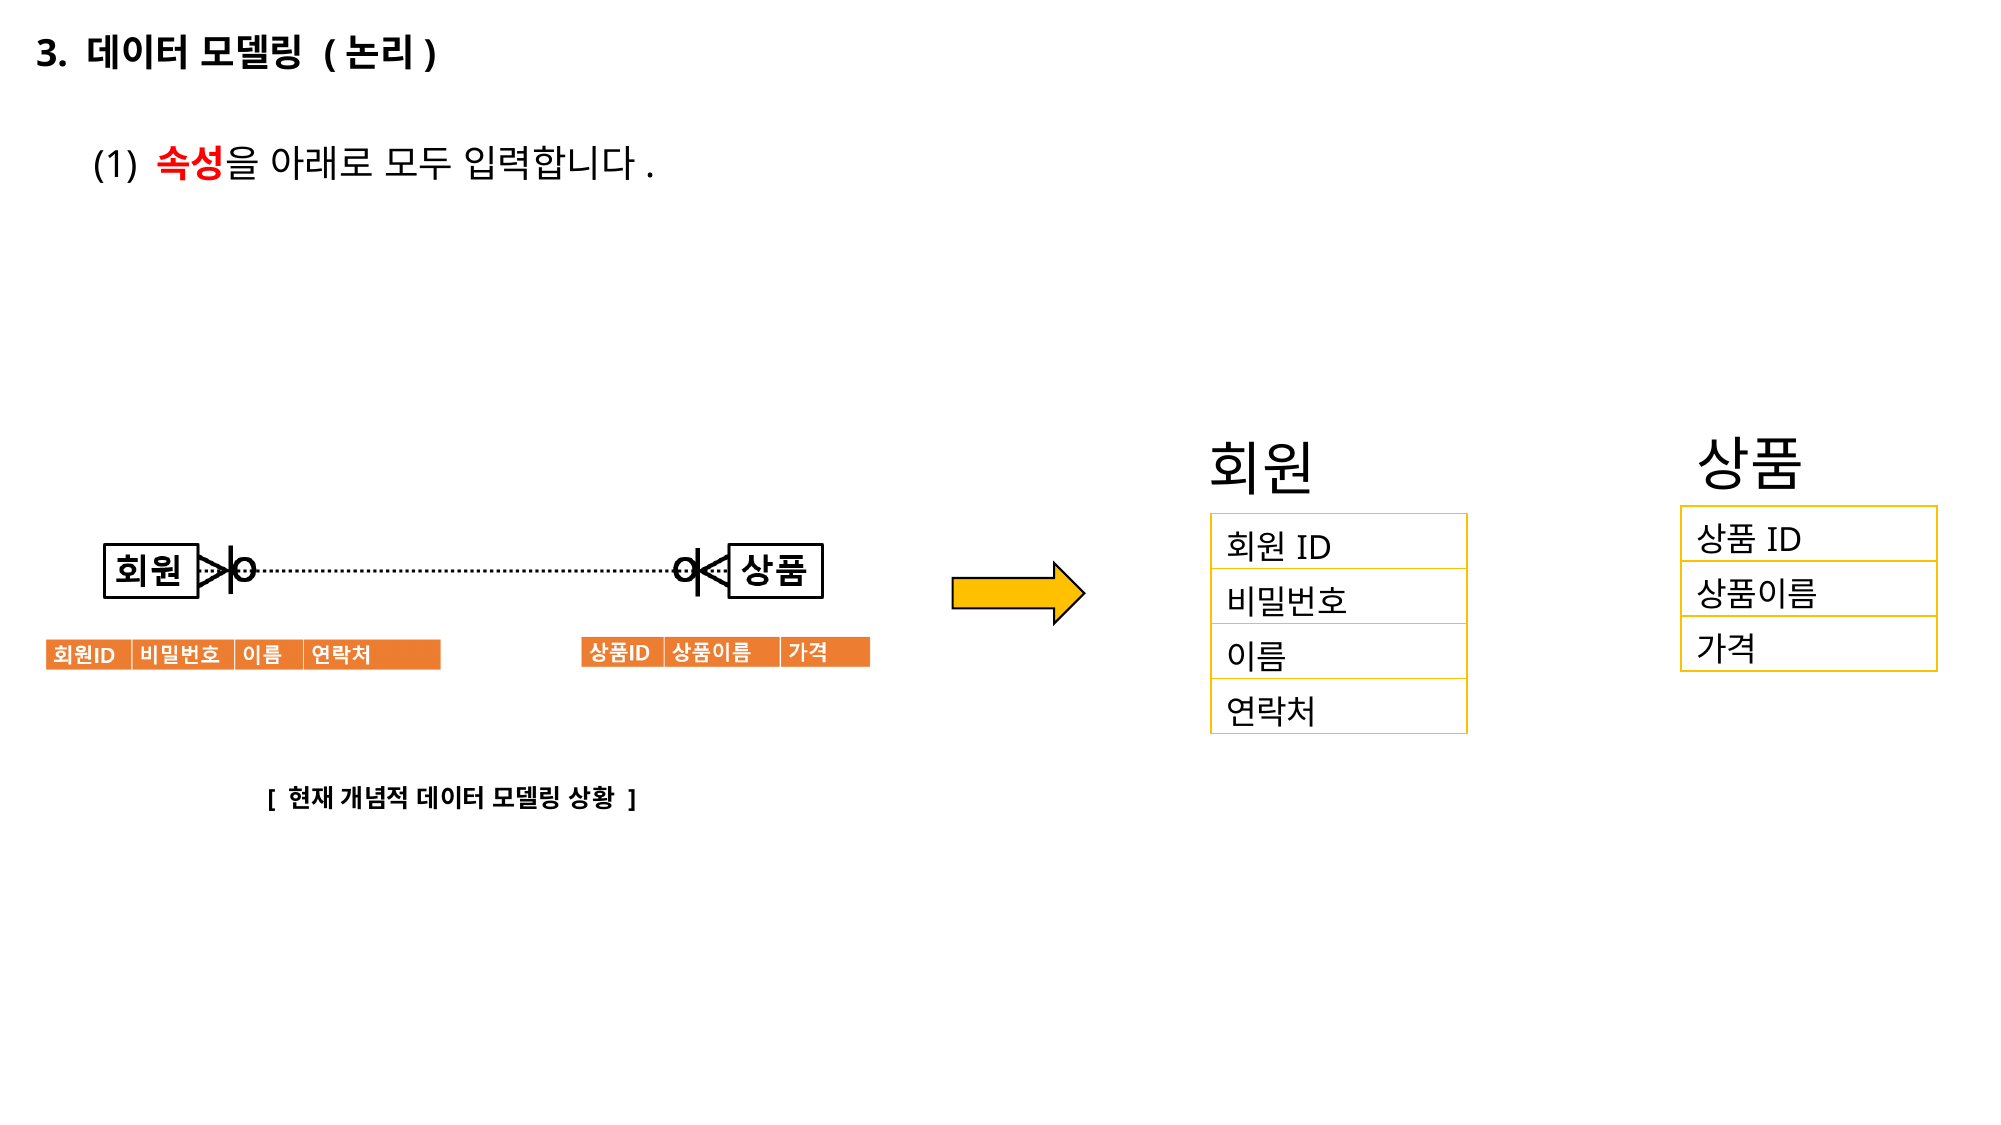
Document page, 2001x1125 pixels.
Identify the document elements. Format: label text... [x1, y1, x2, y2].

text_box [ 현재 개념적 데이터 모델링 상황 ] [252, 775, 729, 821]
text_box 상품 [1681, 419, 1840, 505]
text_box [951, 560, 1086, 626]
text_box 3. 데이터 모델링 (논리) [21, 21, 467, 82]
table_cell 비밀번호 [1212, 569, 1466, 623]
table_cell 가격 [1682, 617, 1936, 670]
picture [84, 500, 843, 624]
table_cell 상품이름 [1682, 562, 1936, 615]
picture [45, 638, 441, 671]
text_box (1) 속성을 아래로 모두 입력합니다. [78, 132, 729, 193]
picture [575, 634, 874, 669]
text_box 회원 [1194, 424, 1379, 510]
table_cell 연락처 [1212, 679, 1466, 733]
table_header 상품ID [1682, 507, 1936, 560]
table_header 회원ID [1212, 514, 1466, 568]
table_cell 이름 [1212, 624, 1466, 678]
